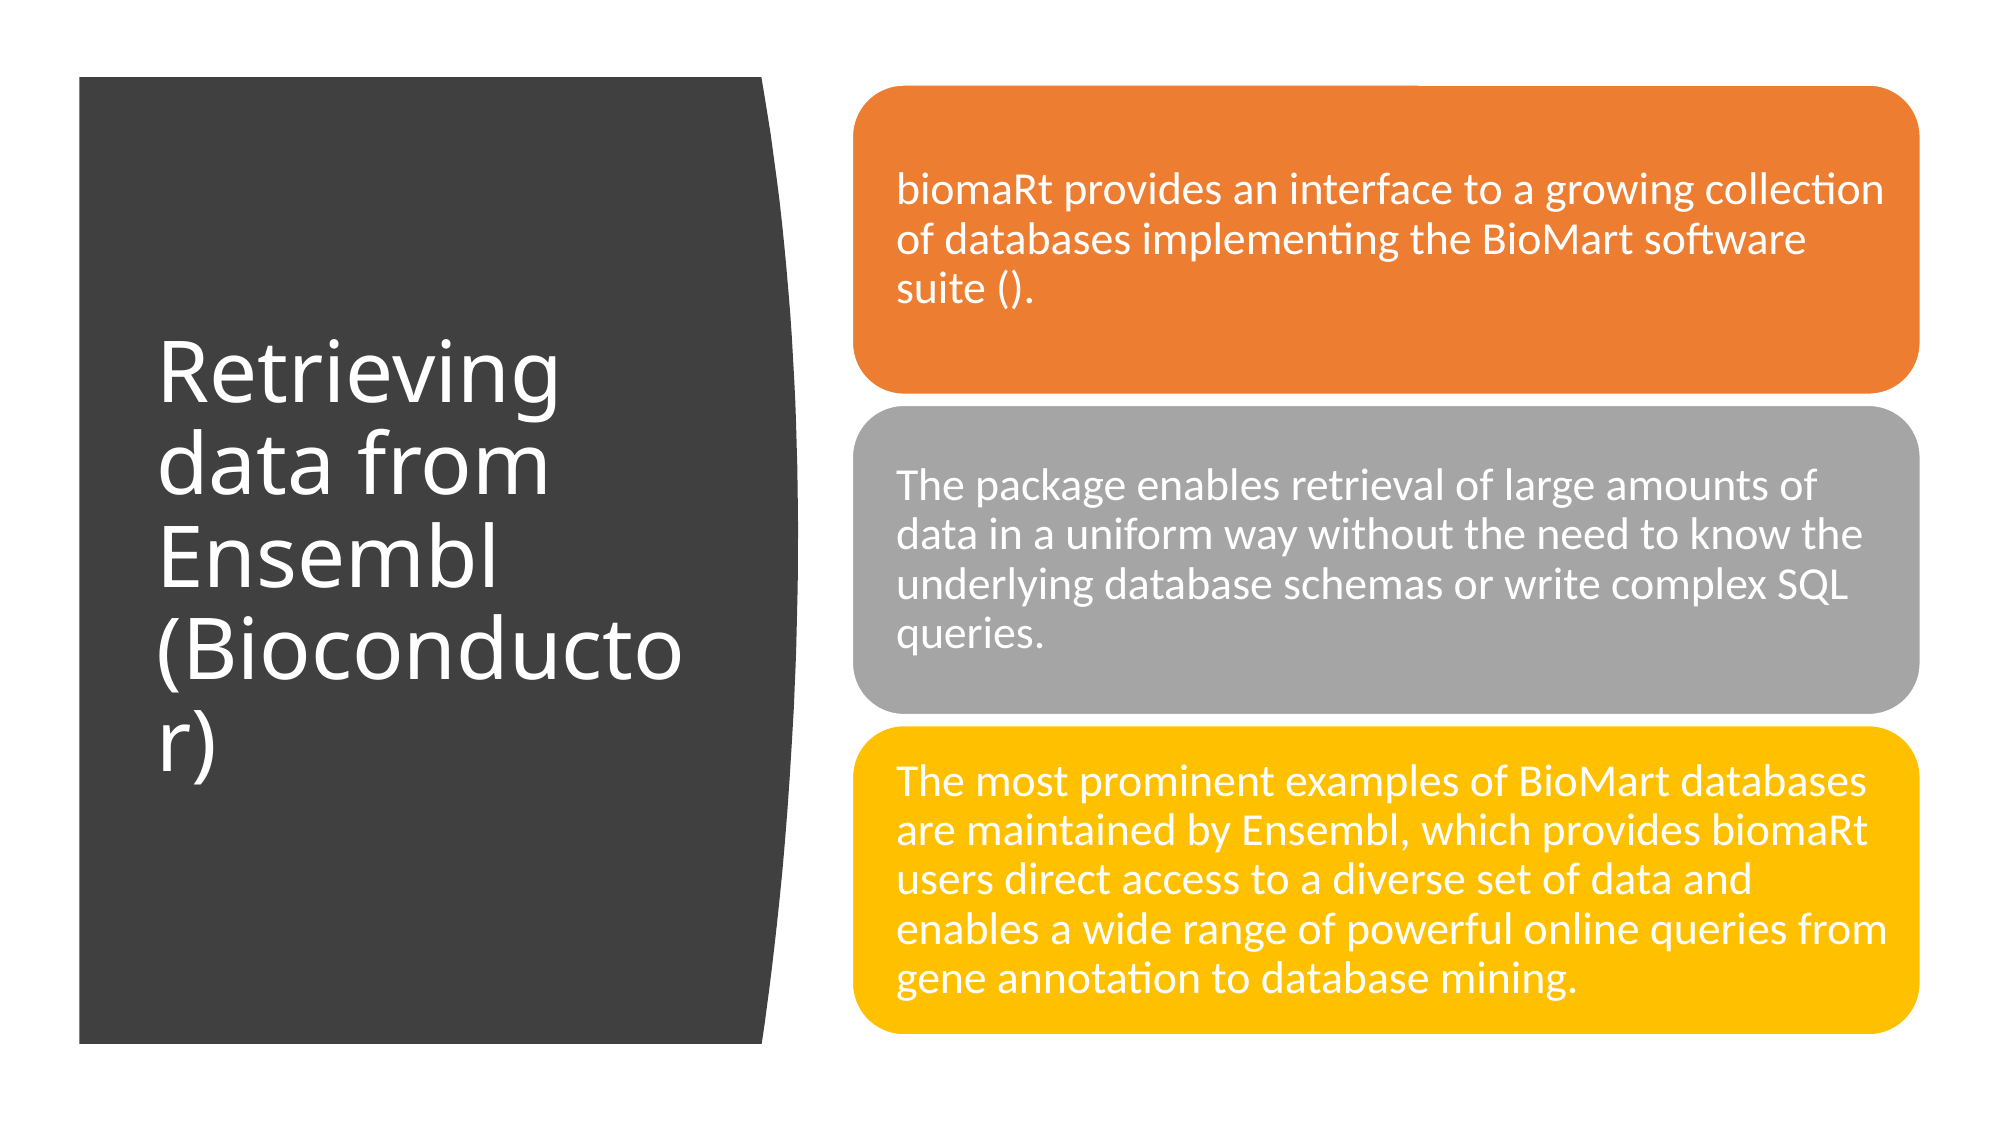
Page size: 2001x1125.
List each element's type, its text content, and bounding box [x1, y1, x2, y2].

title Retrieving data from Ensembl (Bioconductor) [141, 166, 702, 953]
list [852, 77, 1921, 1043]
text_box [78, 76, 800, 1045]
